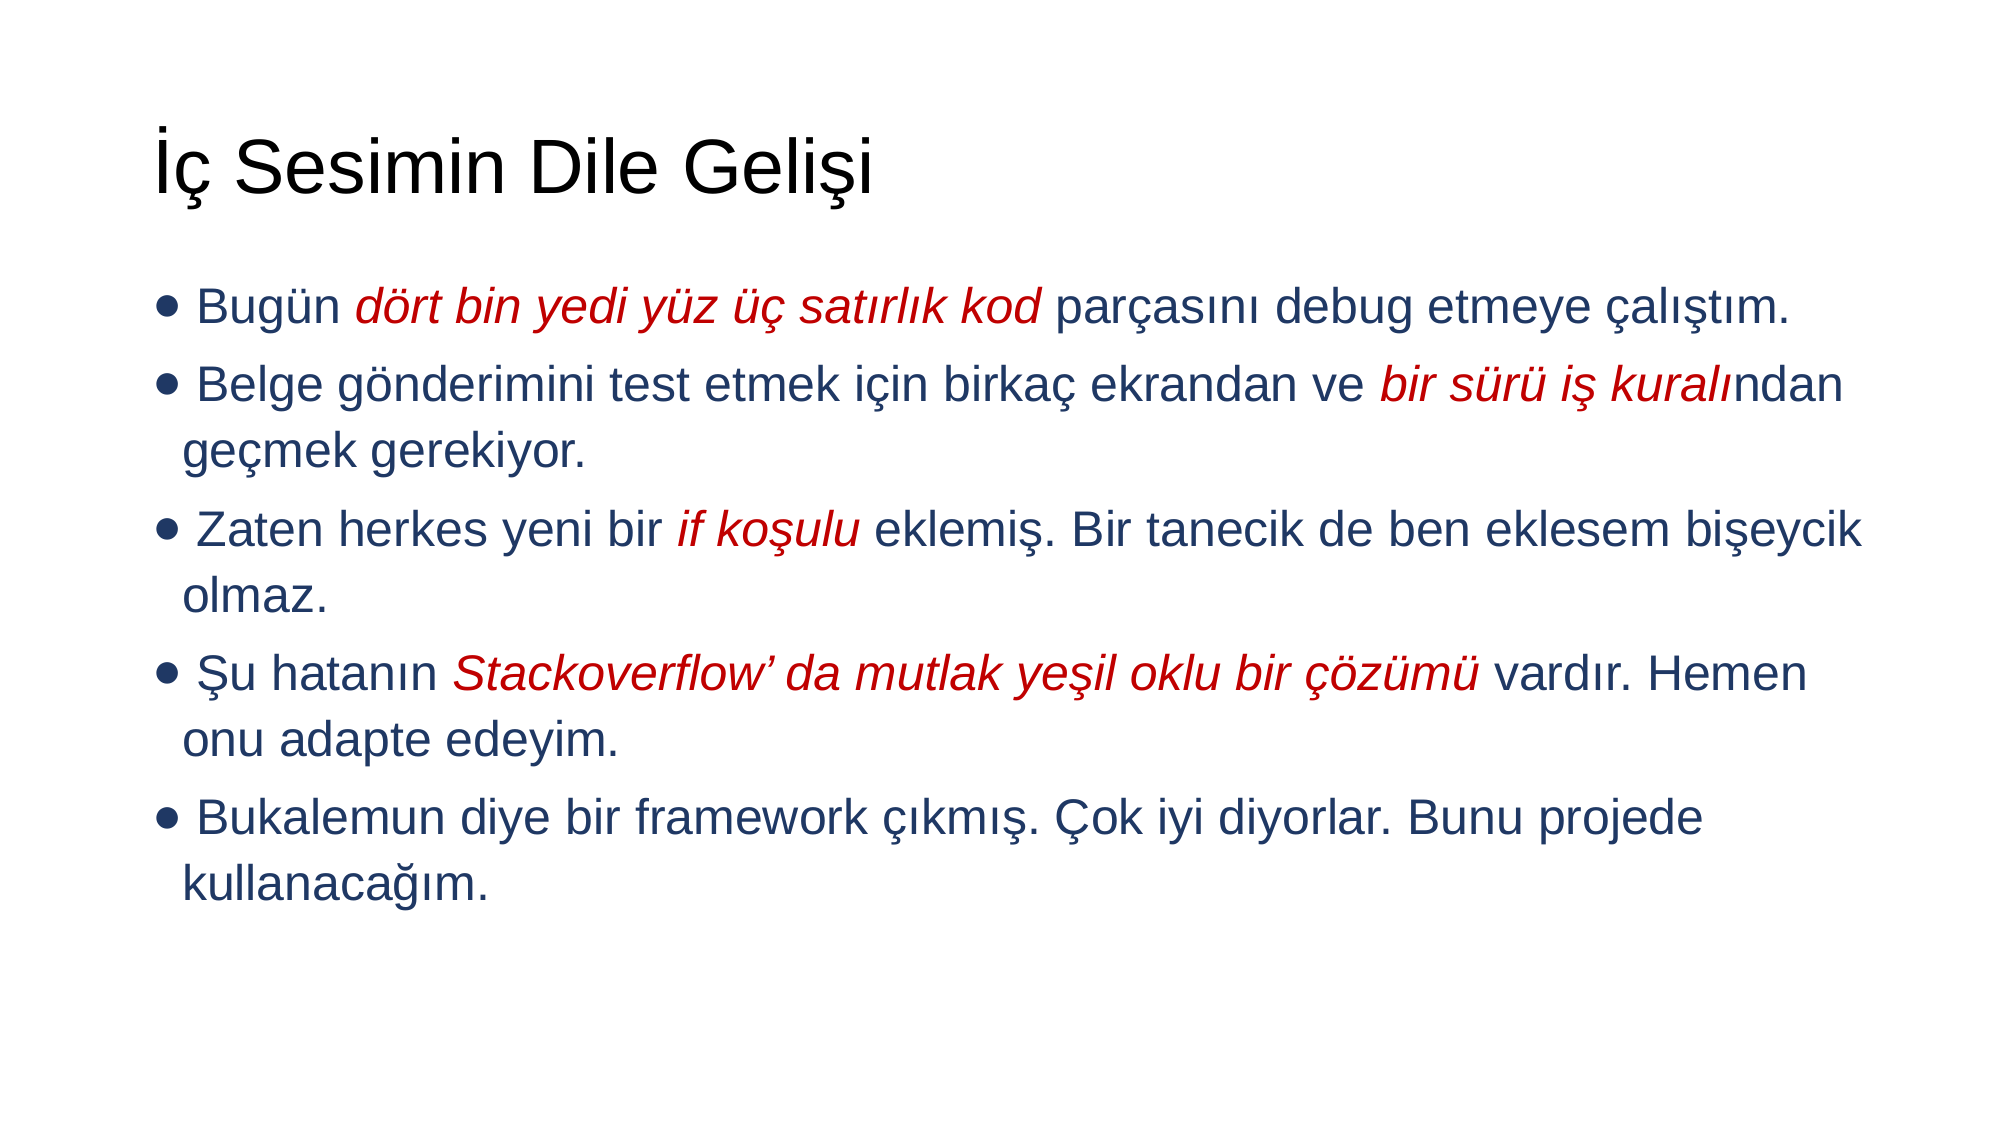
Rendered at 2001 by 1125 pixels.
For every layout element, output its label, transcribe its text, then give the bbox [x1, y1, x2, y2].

title İç Sesimin Dile Gelişi [137, 59, 1863, 259]
list Bugün dört bin yedi yüz üç satırlık kod parçasını debug etmeye çalıştım. Belge gönderimini test etmek için birkaç ekrandan ve bir sürü iş kuralından geçmek gerekiyor. Zaten herkes yeni bir if koşulu eklemiş. Bir tanecik de ben eklesem bişeycik olmaz. Şu hatanın Stackoverflow’ da mutlak yeşil oklu bir çözümü vardır. Hemen onu adapte edeyim. Bukalemun diye bir framework çıkmış. Çok iyi diyorlar. Bunu projede kullanacağım. [137, 259, 1898, 1033]
